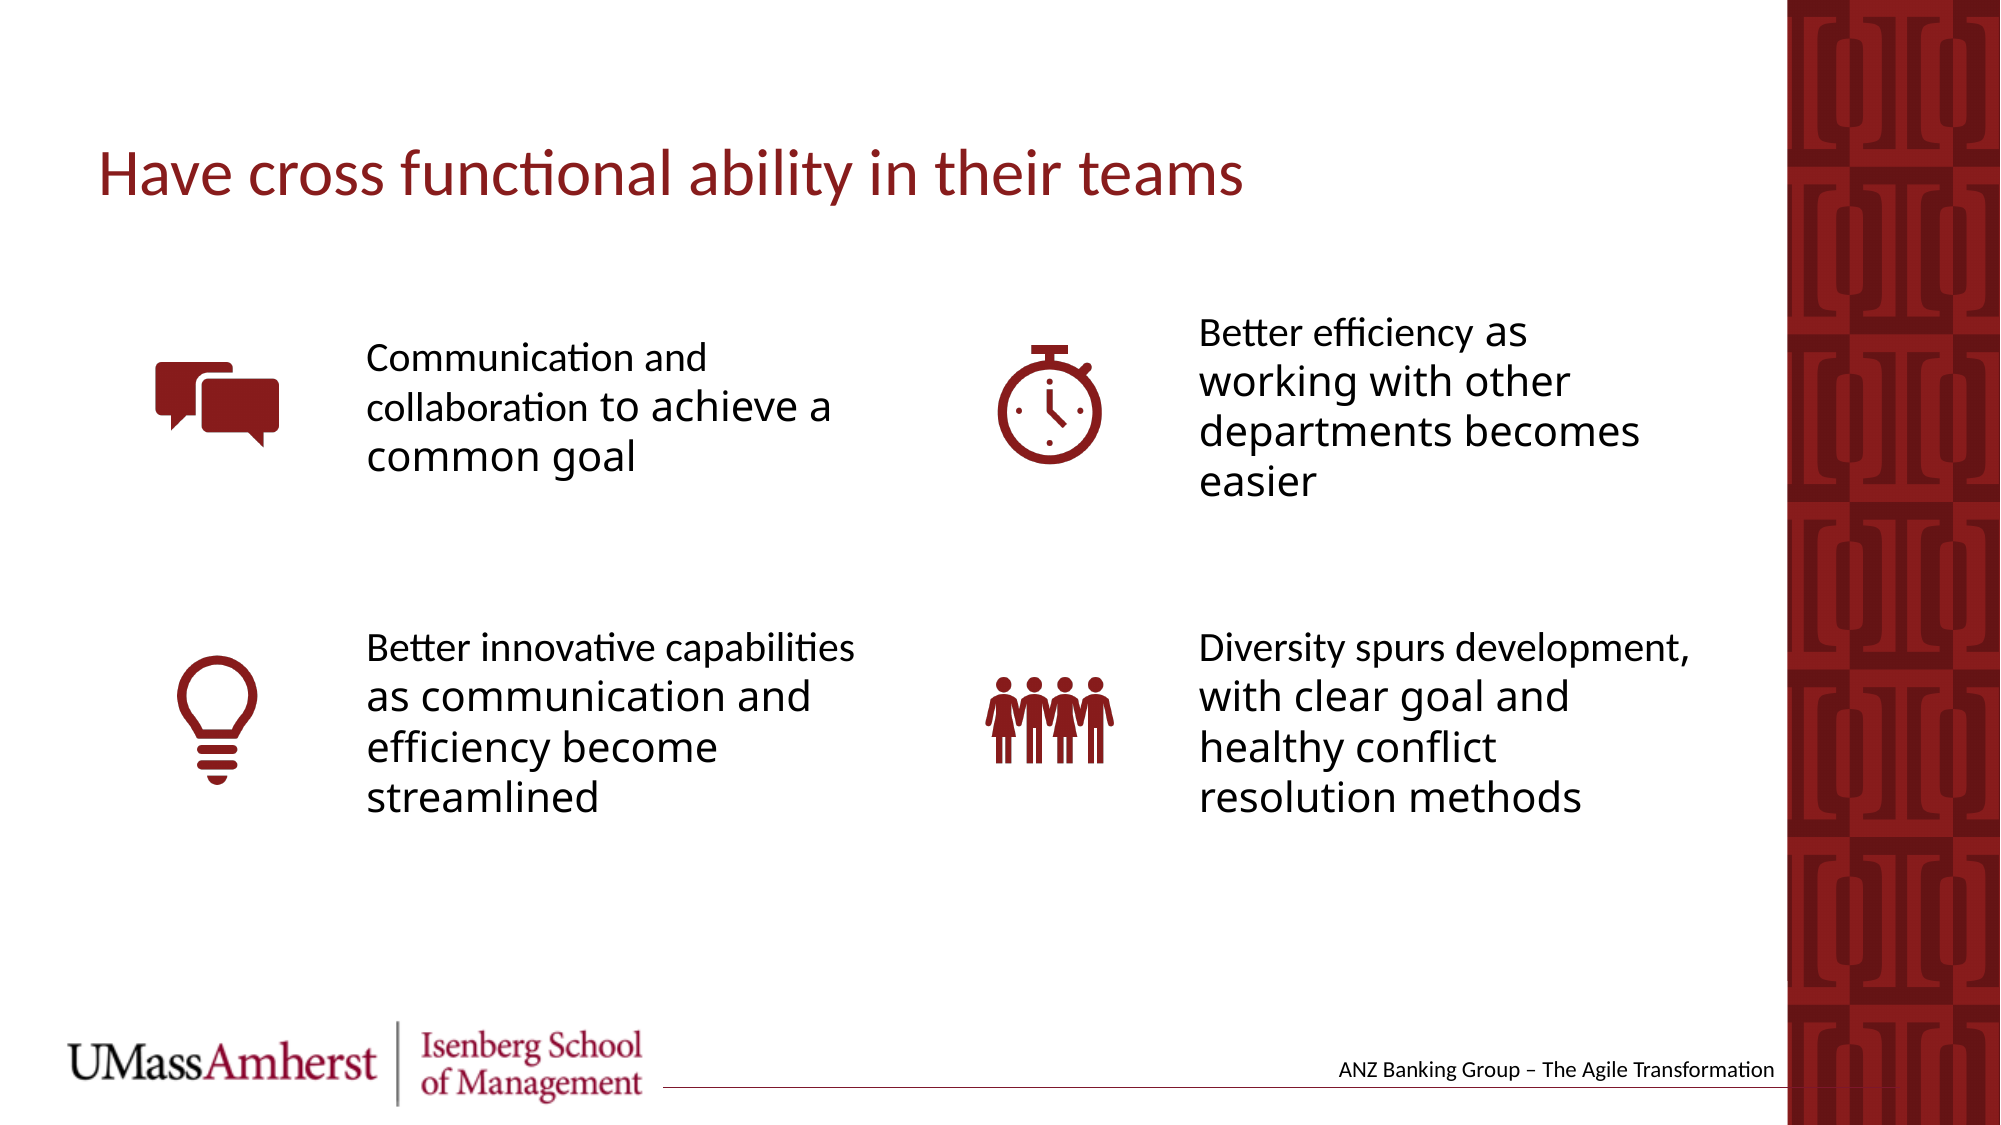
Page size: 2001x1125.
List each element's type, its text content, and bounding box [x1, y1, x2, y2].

list Have cross functional ability in their teams [83, 130, 1541, 222]
picture [1787, 0, 2000, 1125]
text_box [97, 248, 1707, 877]
picture [55, 1012, 652, 1118]
